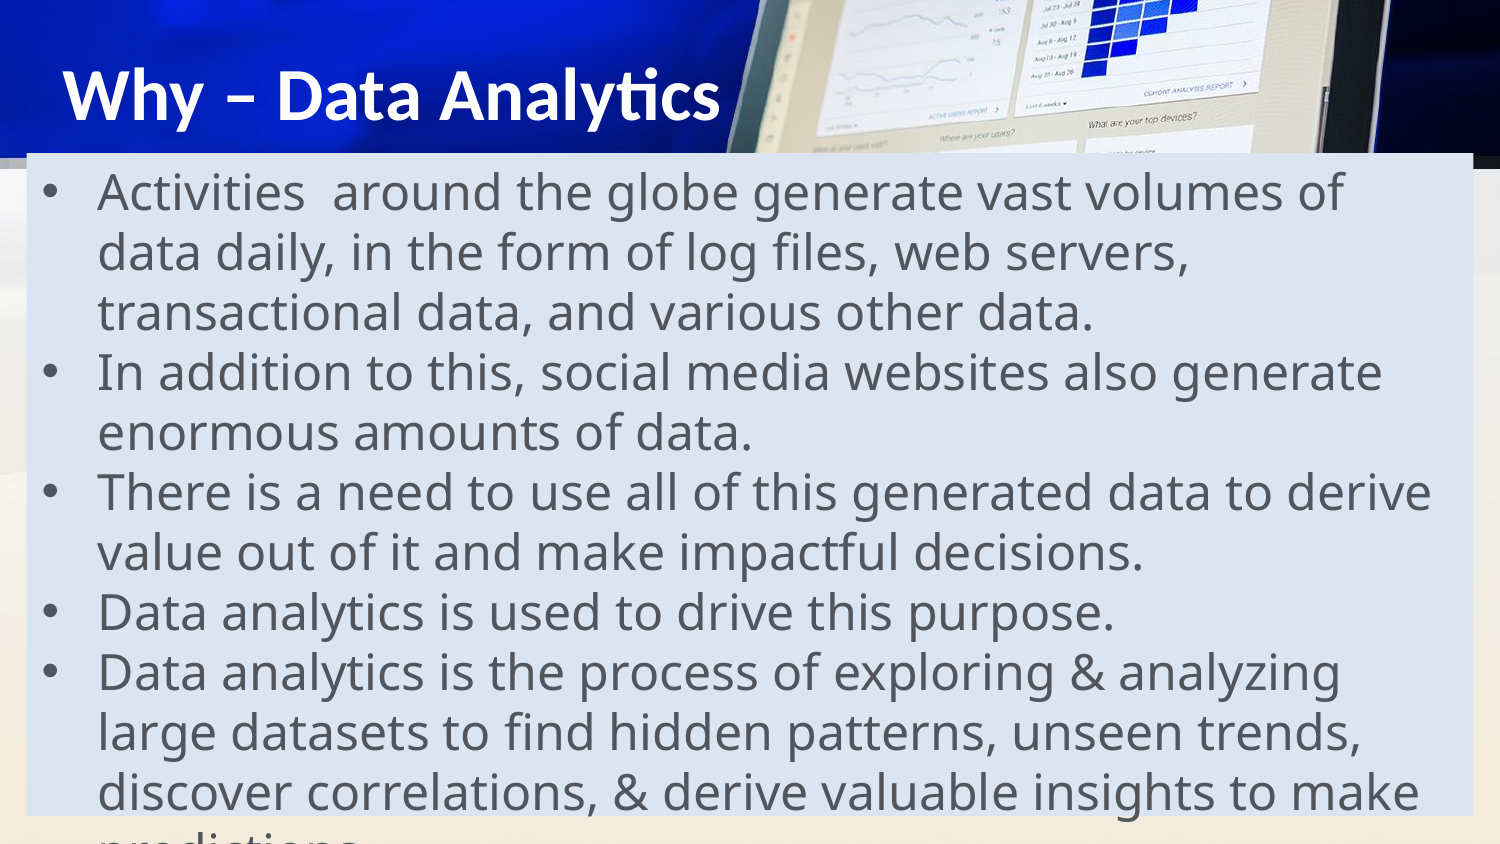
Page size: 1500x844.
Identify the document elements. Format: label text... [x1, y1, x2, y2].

picture [0, 0, 1500, 844]
title Why – Data Analytics [48, 27, 1401, 153]
list Activities around the globe generate vast volumes of data daily, in the form of log files, web servers, transactional data, and various other data. In addition to this, social media websites also generate enormous amounts of data. There is a need to use all of this generated data to derive value out of it and make impactful decisions. Data analytics is used to drive this purpose. Data analytics is the process of exploring & analyzing large datasets to find hidden patterns, unseen trends, discover correlations, & derive valuable insights to make predictions. [26, 153, 1474, 816]
